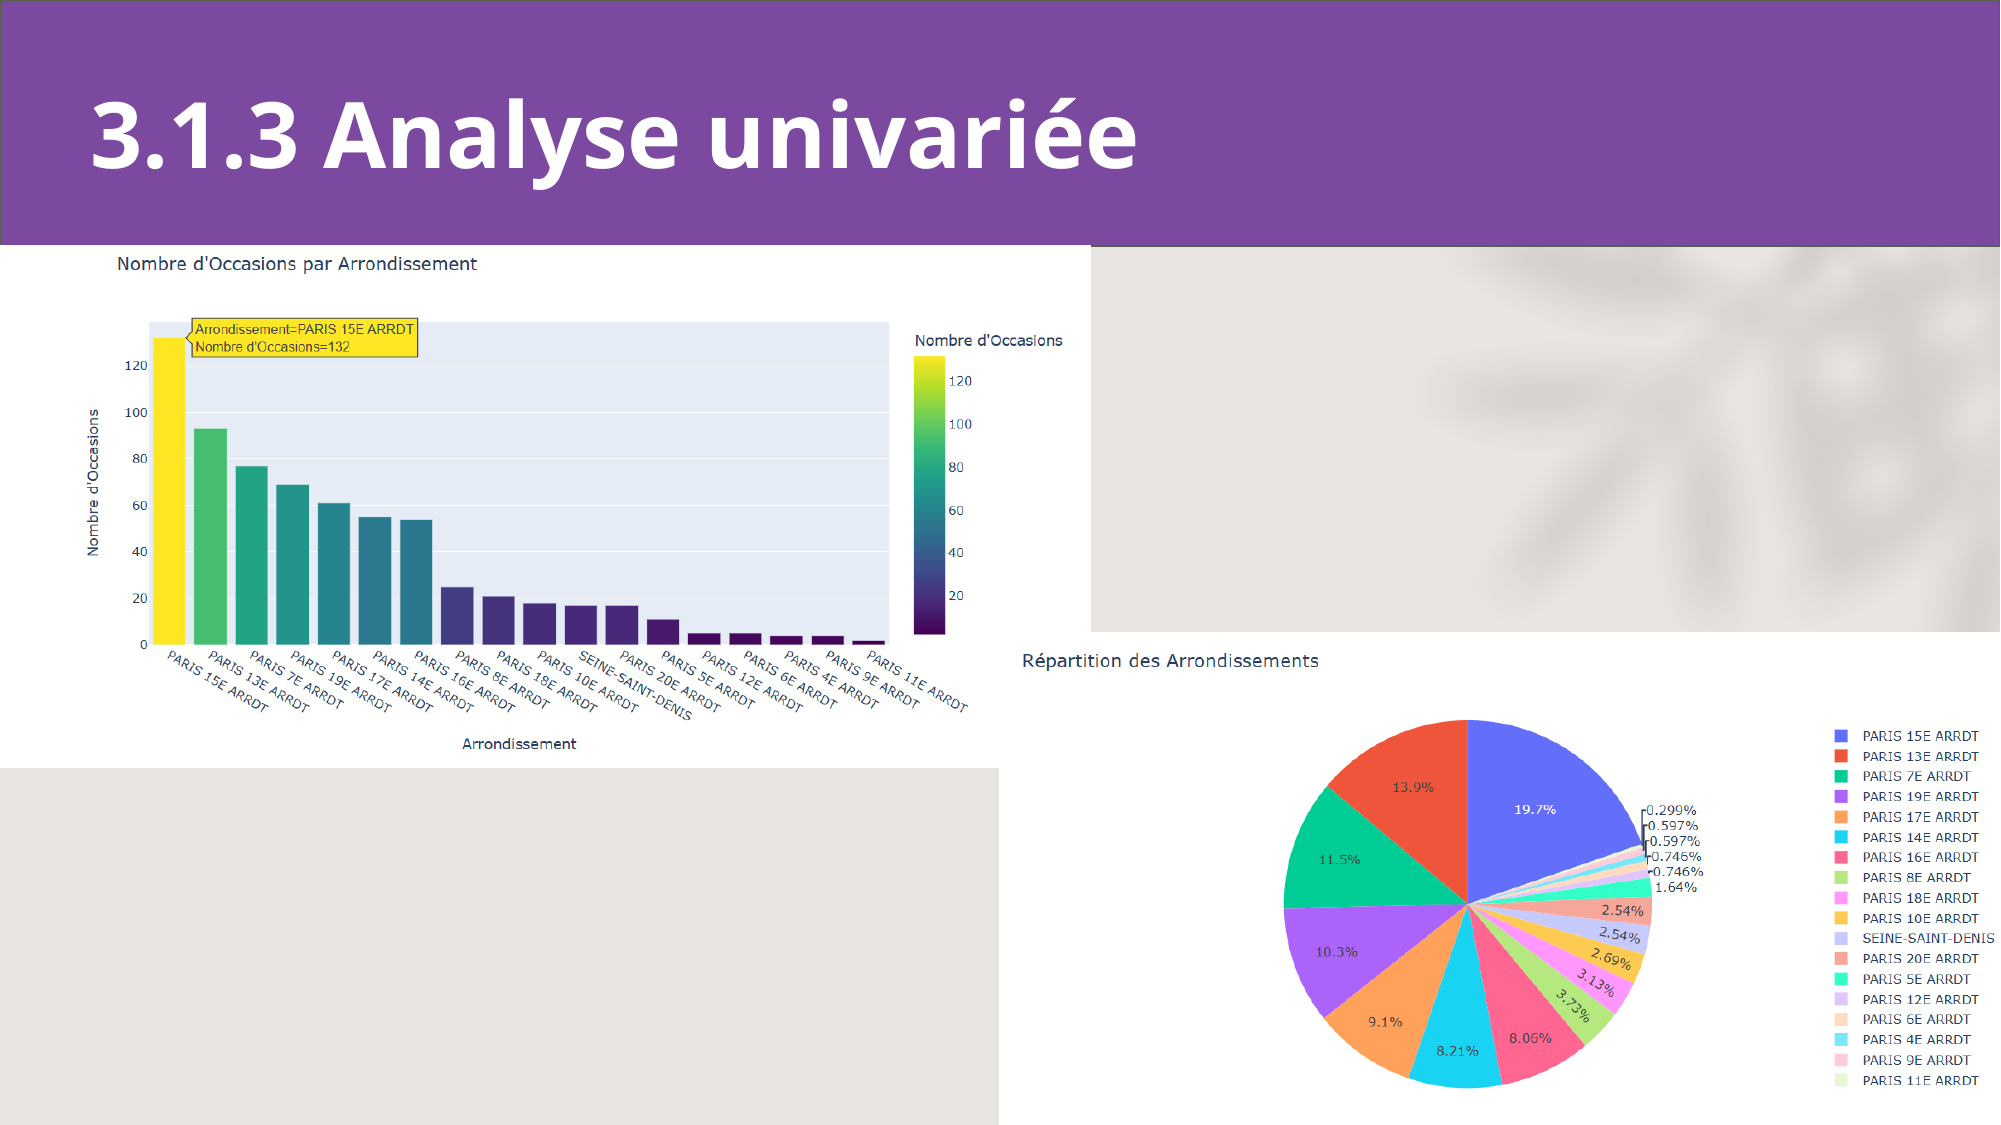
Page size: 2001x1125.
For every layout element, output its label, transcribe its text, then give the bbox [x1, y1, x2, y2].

picture [0, 245, 2000, 1125]
text_box [0, 0, 2000, 247]
title 3.1.3 Analyse univariée [75, 60, 1863, 205]
